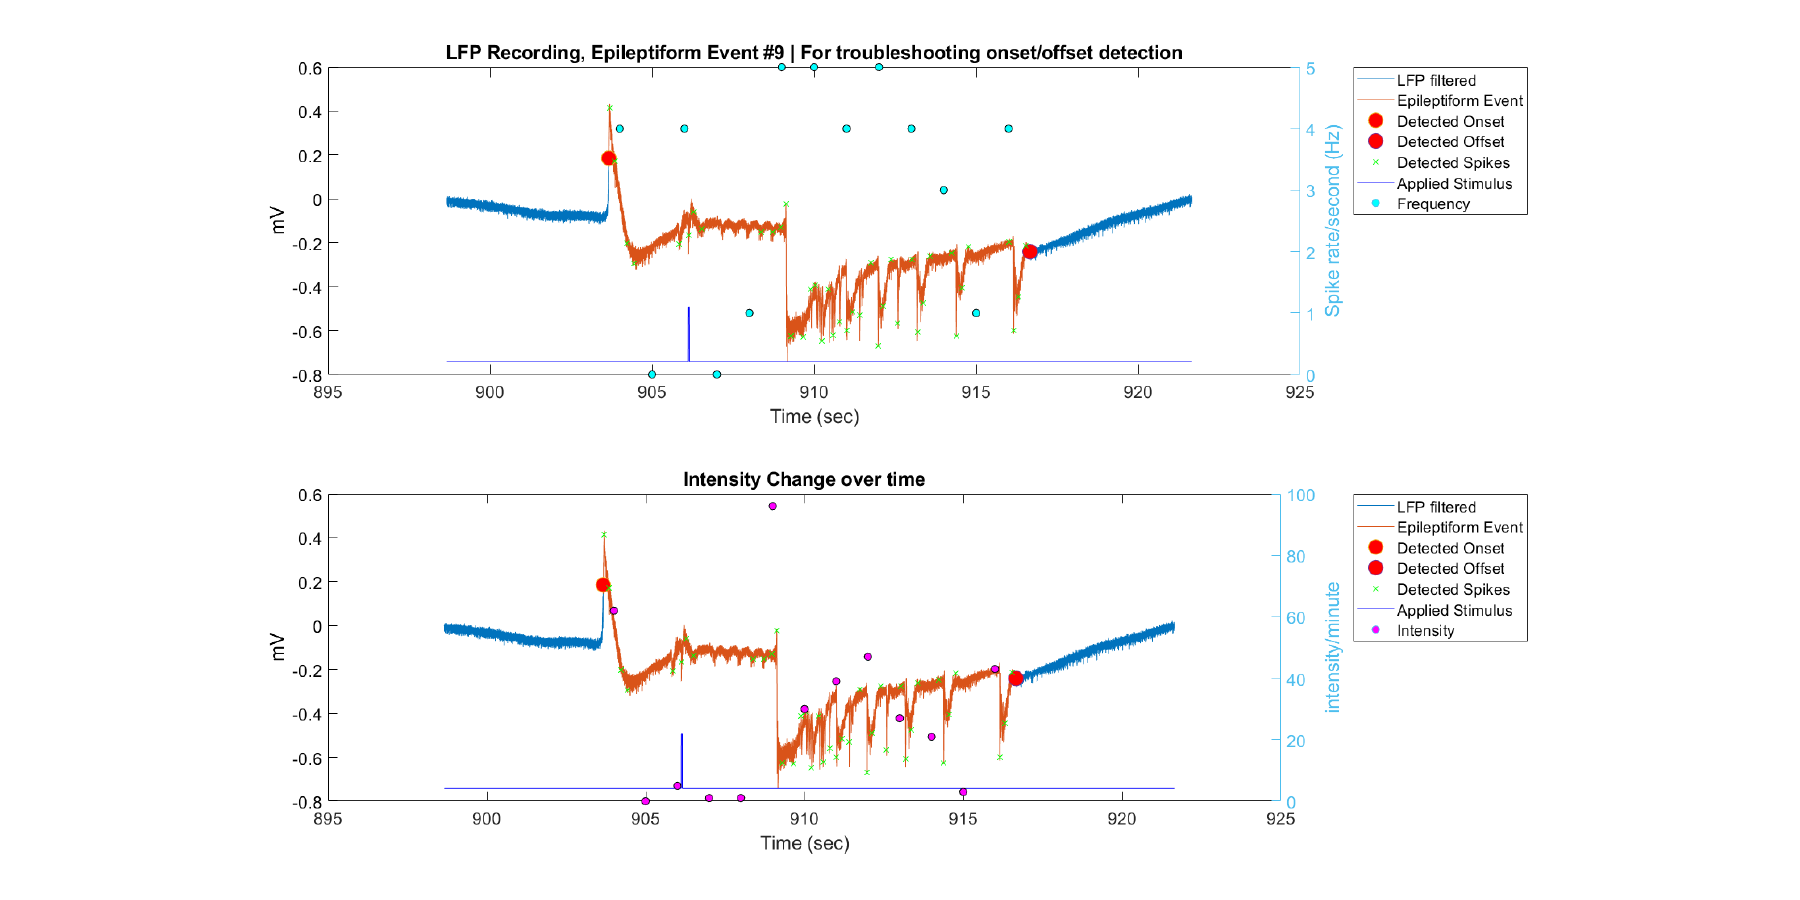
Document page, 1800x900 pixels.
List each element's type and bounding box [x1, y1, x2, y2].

picture [126, 0, 1674, 900]
